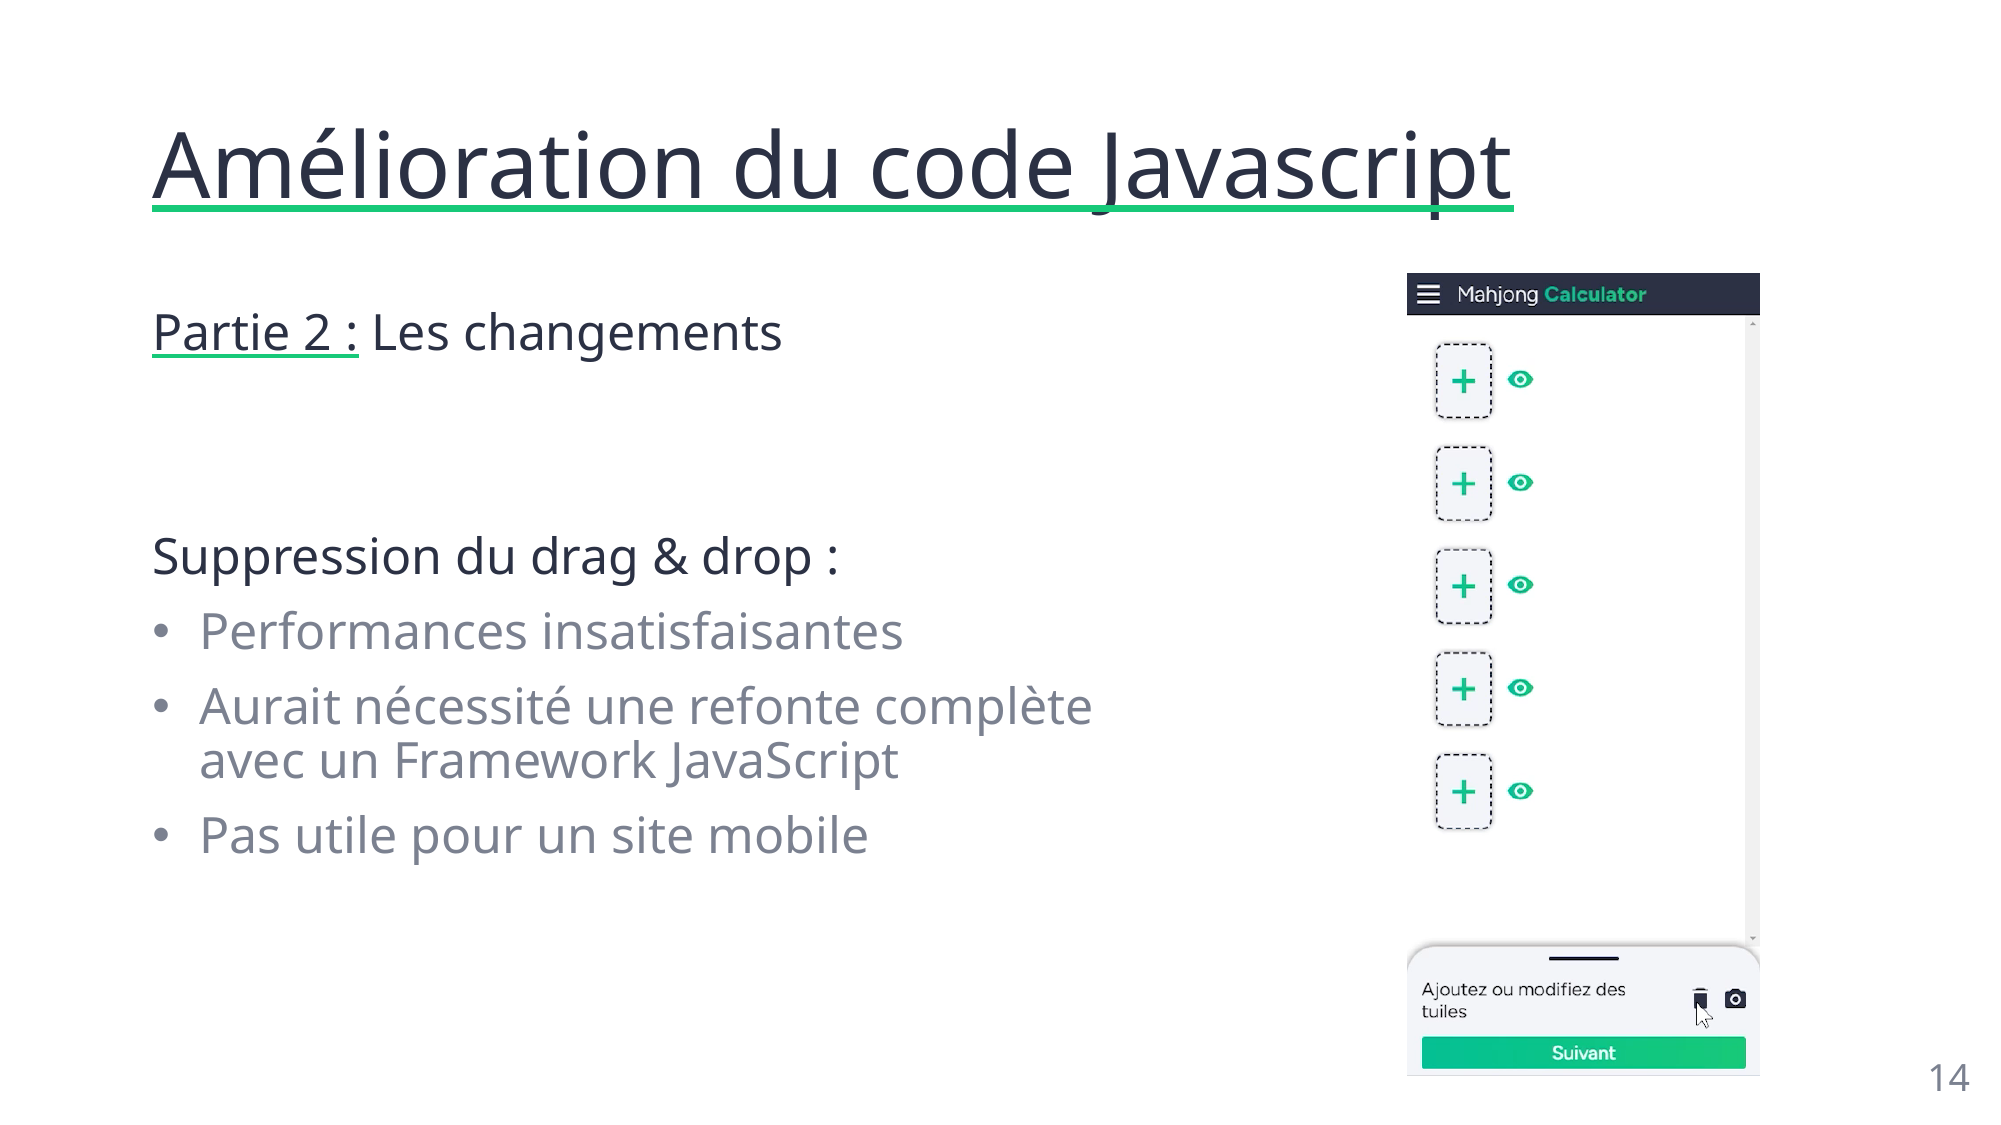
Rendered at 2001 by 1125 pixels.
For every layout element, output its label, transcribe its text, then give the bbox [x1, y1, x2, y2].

slide_number 14 [1535, 1049, 1986, 1110]
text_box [1406, 272, 1761, 1077]
list Partie 2 : Les changements Suppression du drag & drop : Performances insatisfaisantes Aurait nécessité une refonte complète avec un Framework JavaScript Pas utile pour un site mobile [137, 299, 1221, 1050]
title Amélioration du code Javascript [137, 59, 1863, 278]
